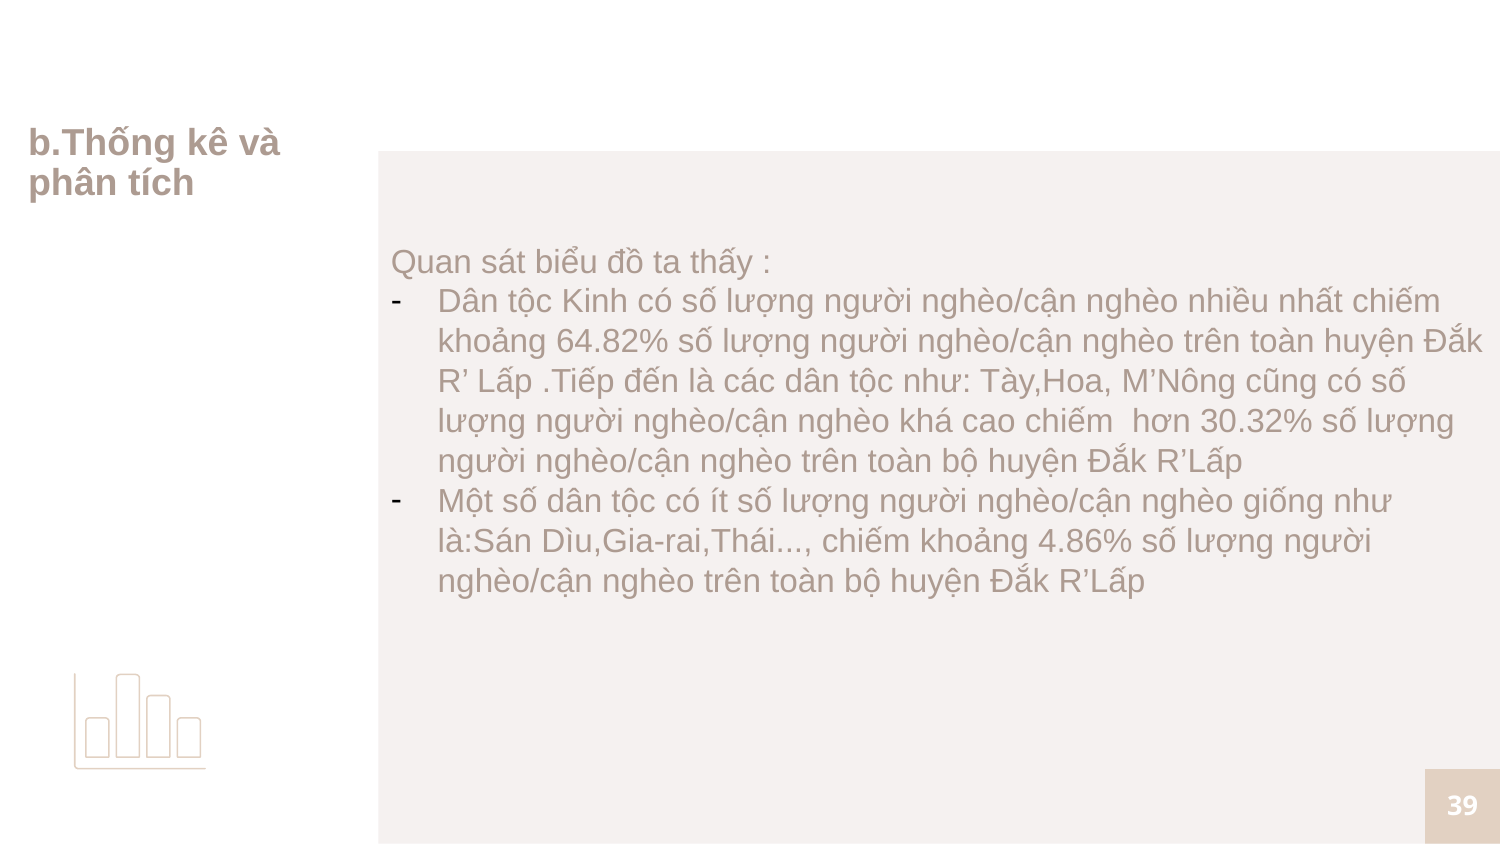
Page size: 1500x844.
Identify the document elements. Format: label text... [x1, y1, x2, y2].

text_box Quan sát biểu đồ ta thấy : Dân tộc Kinh có số lượng người nghèo/cận nghèo nhiều nhất chiếm khoảng 64.82% số lượng người nghèo/cận nghèo trên toàn huyện Đắk R’ Lấp .Tiếp đến là các dân tộc như: Tày,Hoa, M’Nông cũng có số lượng người nghèo/cận nghèo khá cao chiếm hơn 30.32% số lượng người nghèo/cận nghèo trên toàn bộ huyện Đắk R’Lấp Một số dân tộc có ít số lượng người nghèo/cận nghèo giống như là:Sán Dìu,Gia-rai,Thái..., chiếm khoảng 4.86% số lượng người nghèo/cận nghèo trên toàn bộ huyện Đắk R’Lấp [390, 239, 1498, 674]
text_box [74, 673, 206, 769]
title b.Thống kê và phân tích [28, 122, 350, 757]
slide_number 39 [1425, 769, 1500, 844]
